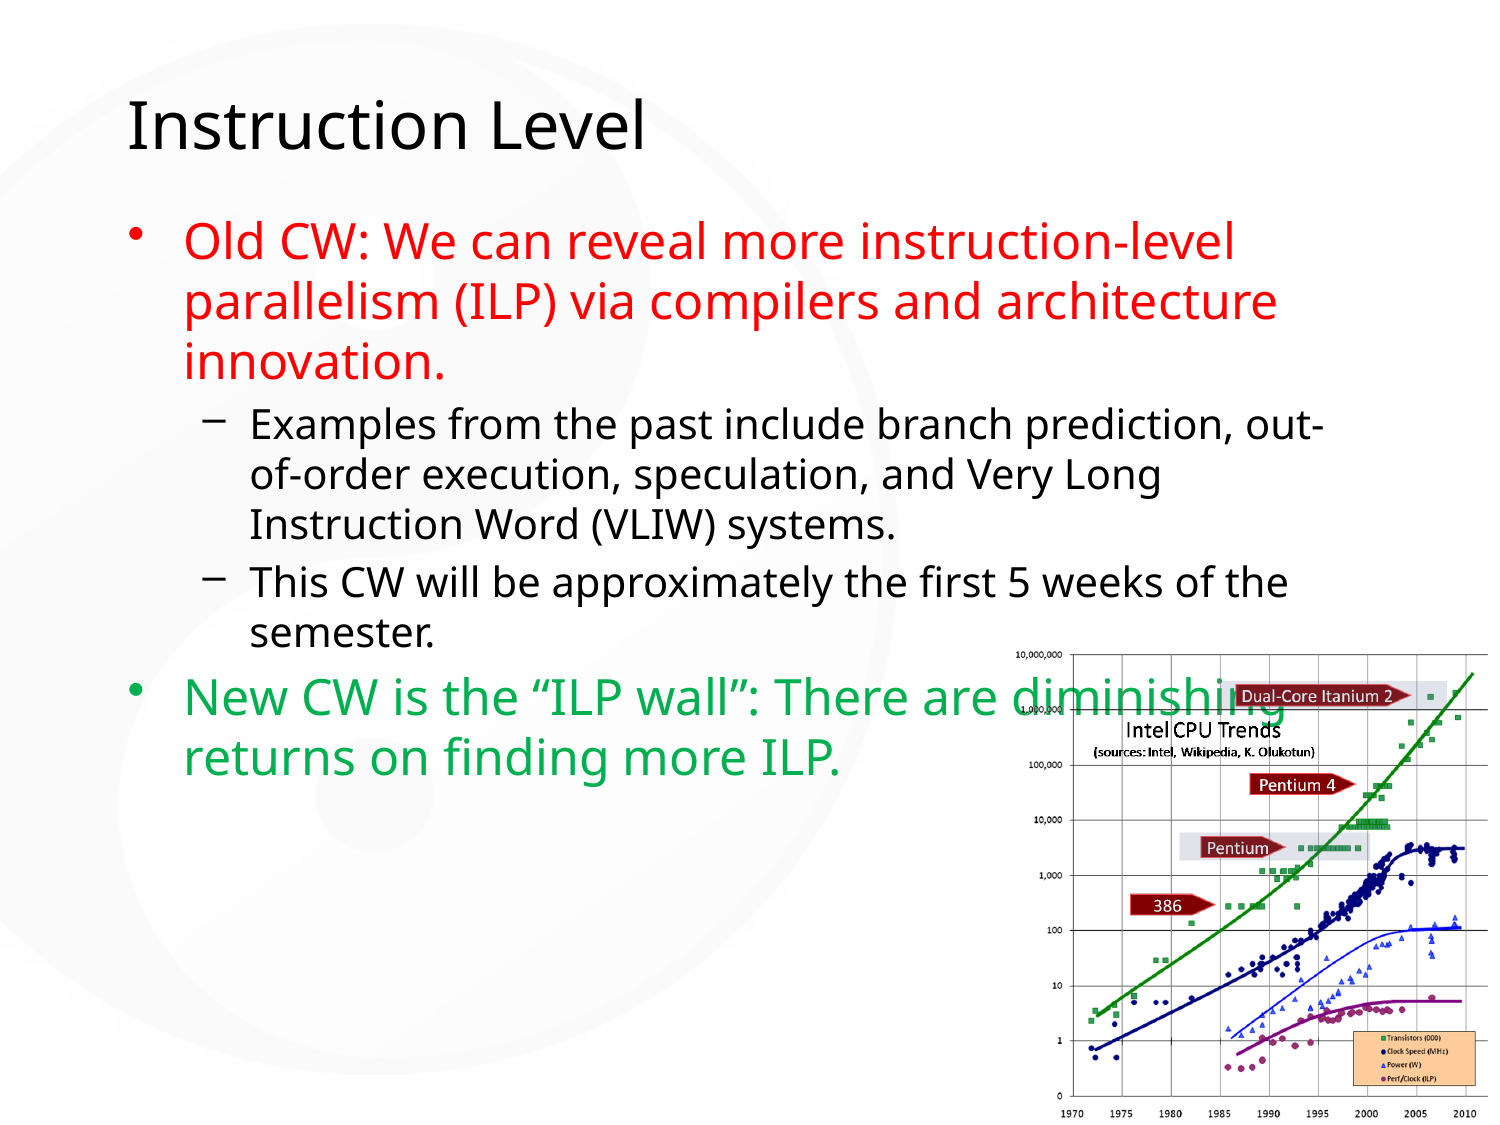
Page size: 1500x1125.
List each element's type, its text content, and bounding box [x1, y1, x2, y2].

title Instruction Level [112, 60, 1388, 186]
picture [1010, 637, 1500, 1125]
list Old CW: We can reveal more instruction-level parallelism (ILP) via compilers and architecture innovation. Examples from the past include branch prediction, out-of-order execution, speculation, and Very Long Instruction Word (VLIW) systems. This CW will be approximately the first 5 weeks of the semester. New CW is the “ILP wall”: There are diminishing returns on finding more ILP. [112, 201, 1388, 1038]
